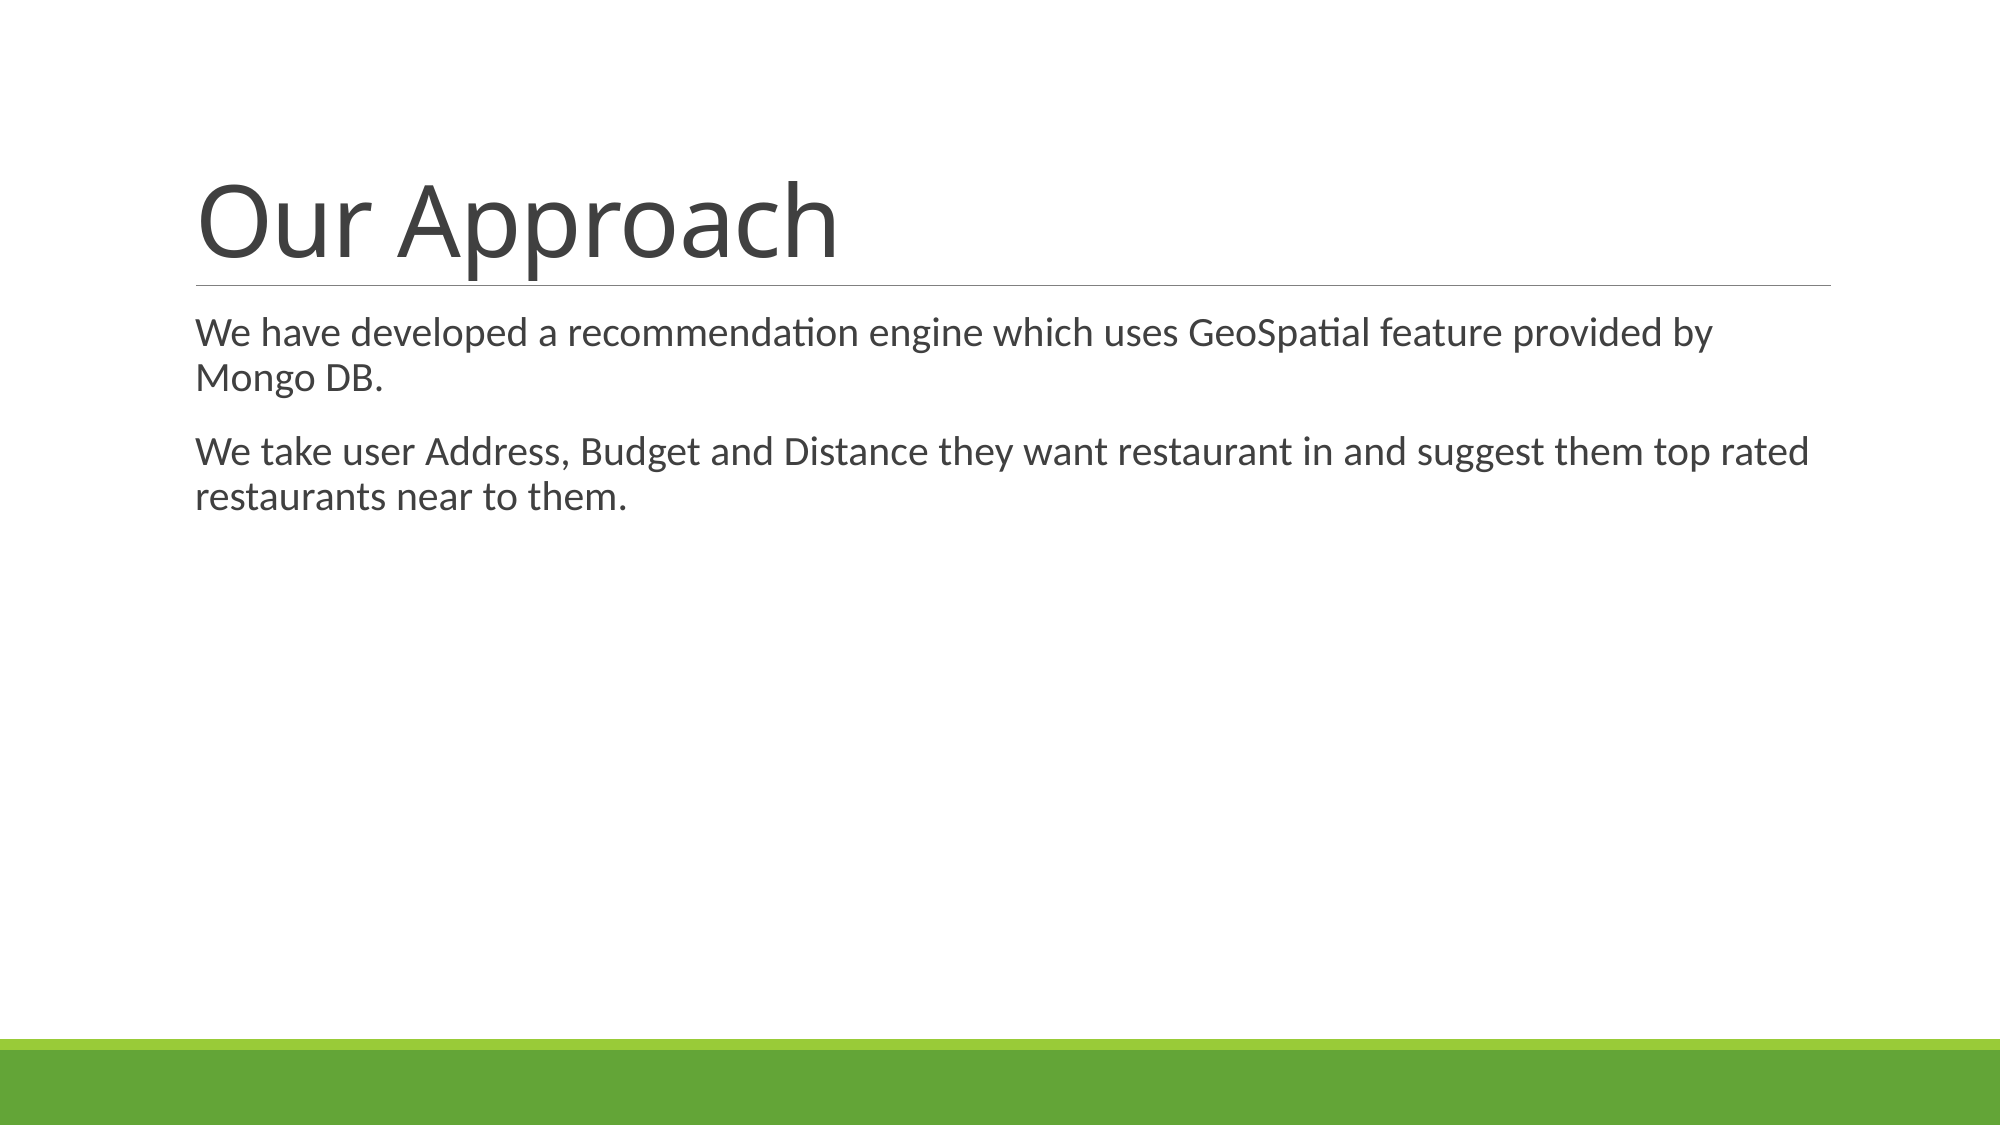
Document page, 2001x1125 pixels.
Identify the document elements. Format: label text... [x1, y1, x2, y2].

title Our Approach [180, 47, 1830, 285]
list We have developed a recommendation engine which uses GeoSpatial feature provided by Mongo DB. We take user Address, Budget and Distance they want restaurant in and suggest them top rated restaurants near to them. [180, 302, 1830, 963]
